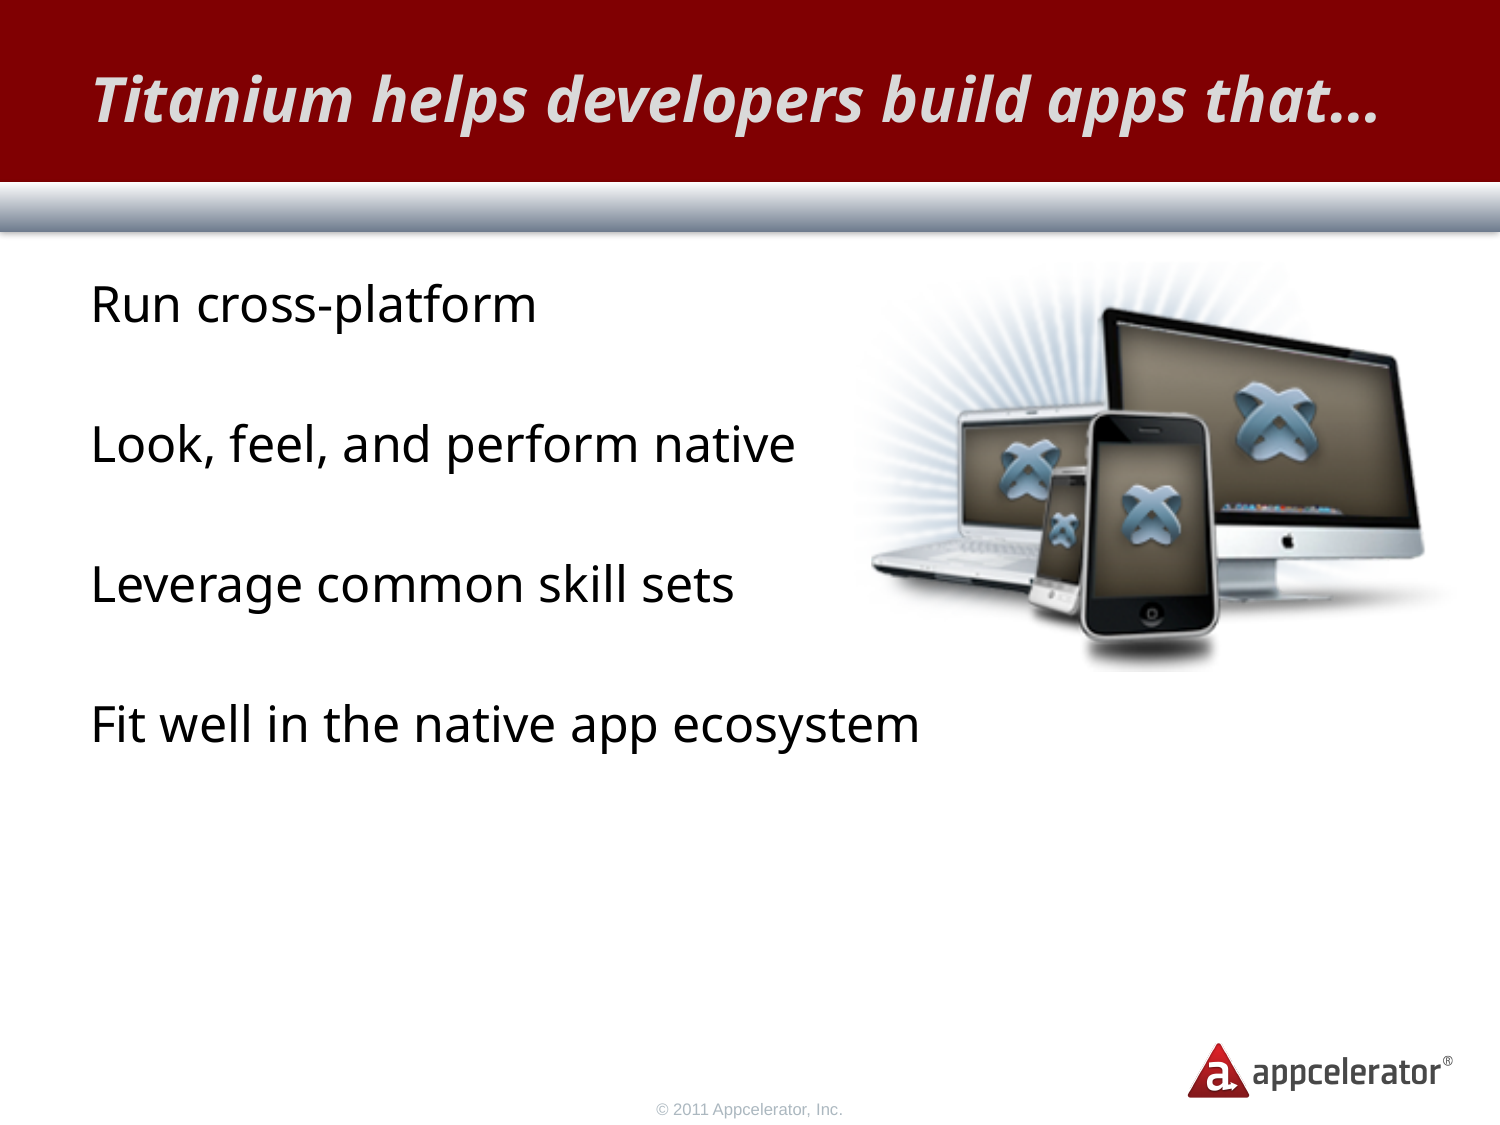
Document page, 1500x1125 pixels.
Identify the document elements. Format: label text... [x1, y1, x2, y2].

list Run cross-platform Look, feel, and perform native Leverage common skill sets Fit well in the native app ecosystem [75, 264, 1425, 1008]
picture [1177, 1010, 1467, 1125]
picture [841, 254, 1457, 672]
title Titanium helps developers build apps that… [75, 3, 1425, 191]
